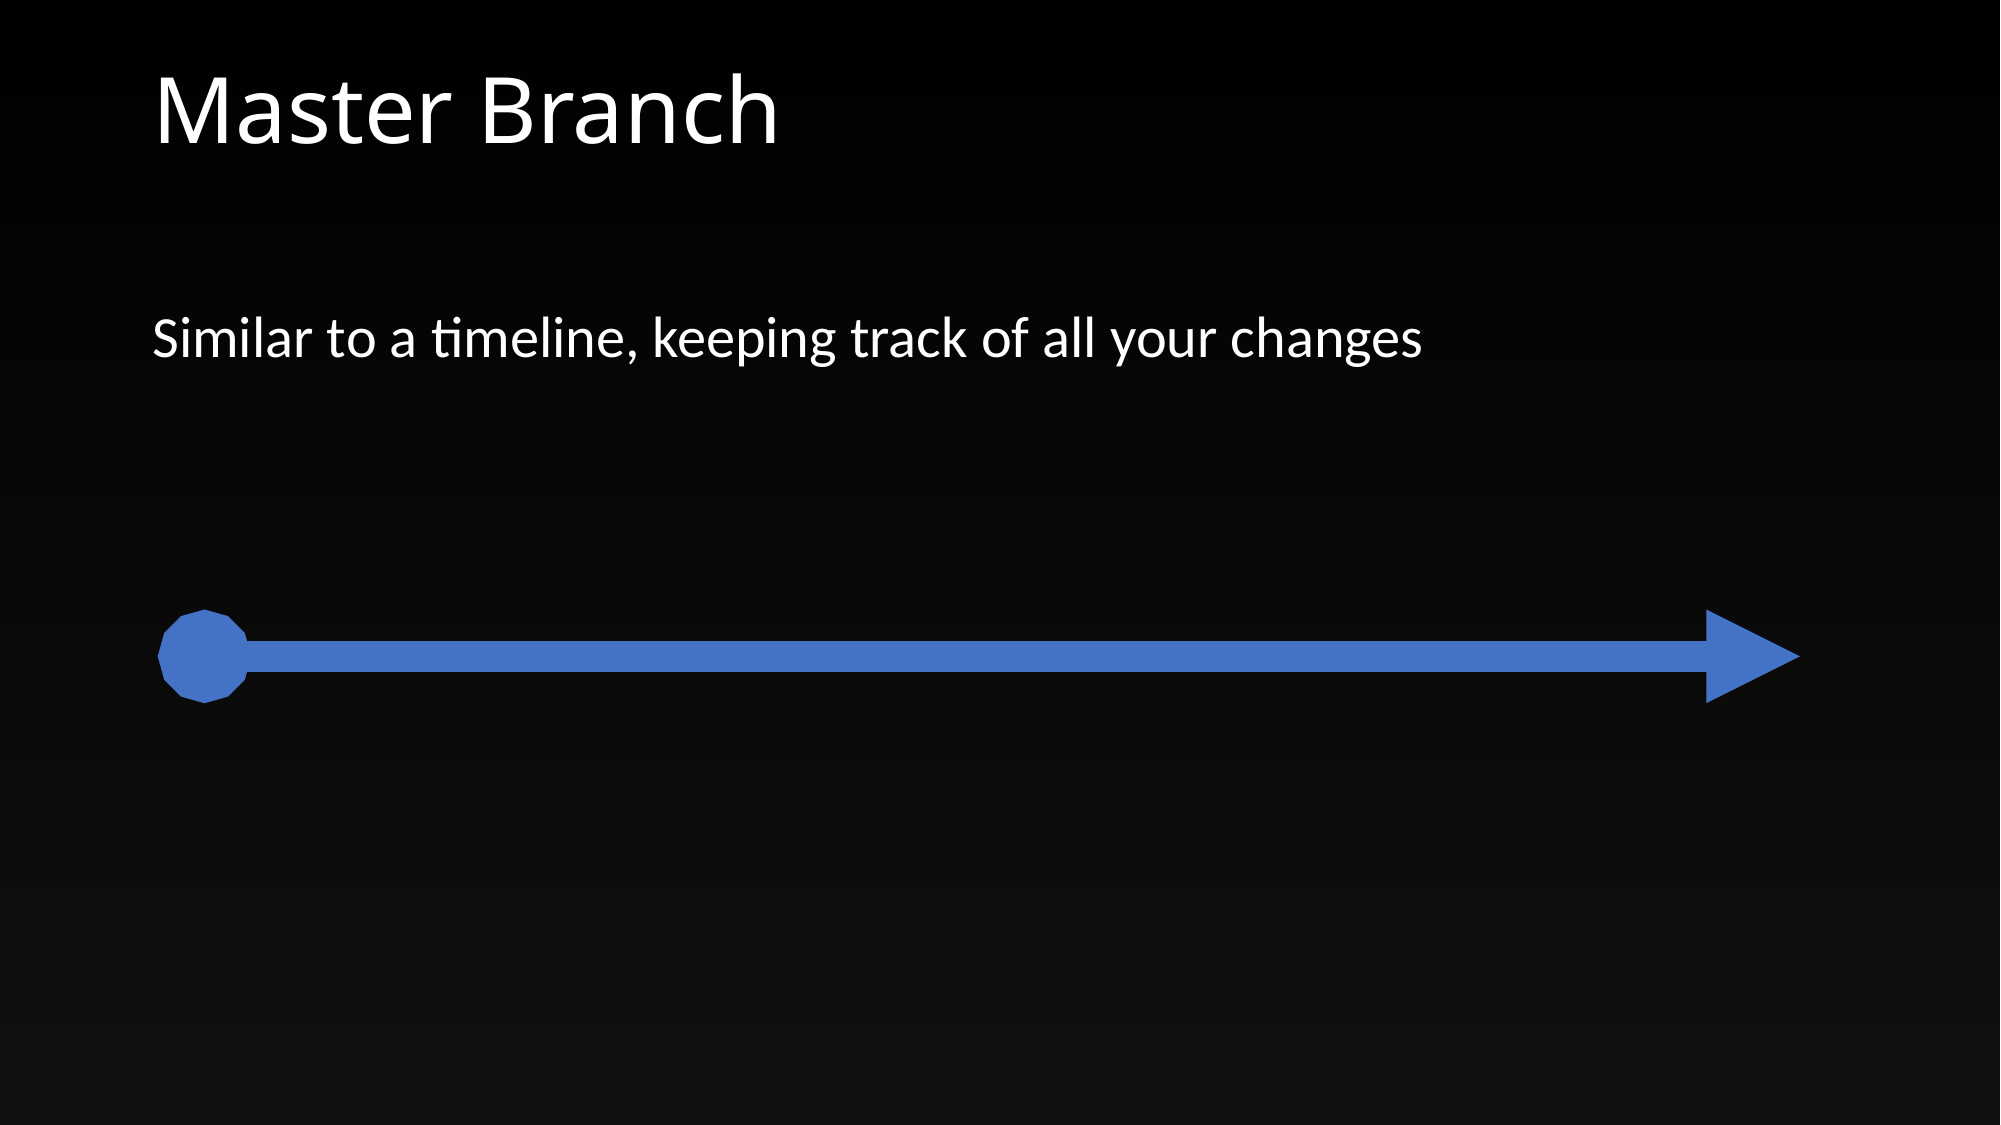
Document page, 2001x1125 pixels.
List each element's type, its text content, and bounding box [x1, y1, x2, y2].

title Master Branch [137, 59, 1863, 278]
list Similar to a timeline, keeping track of all your changes [137, 299, 1863, 1014]
